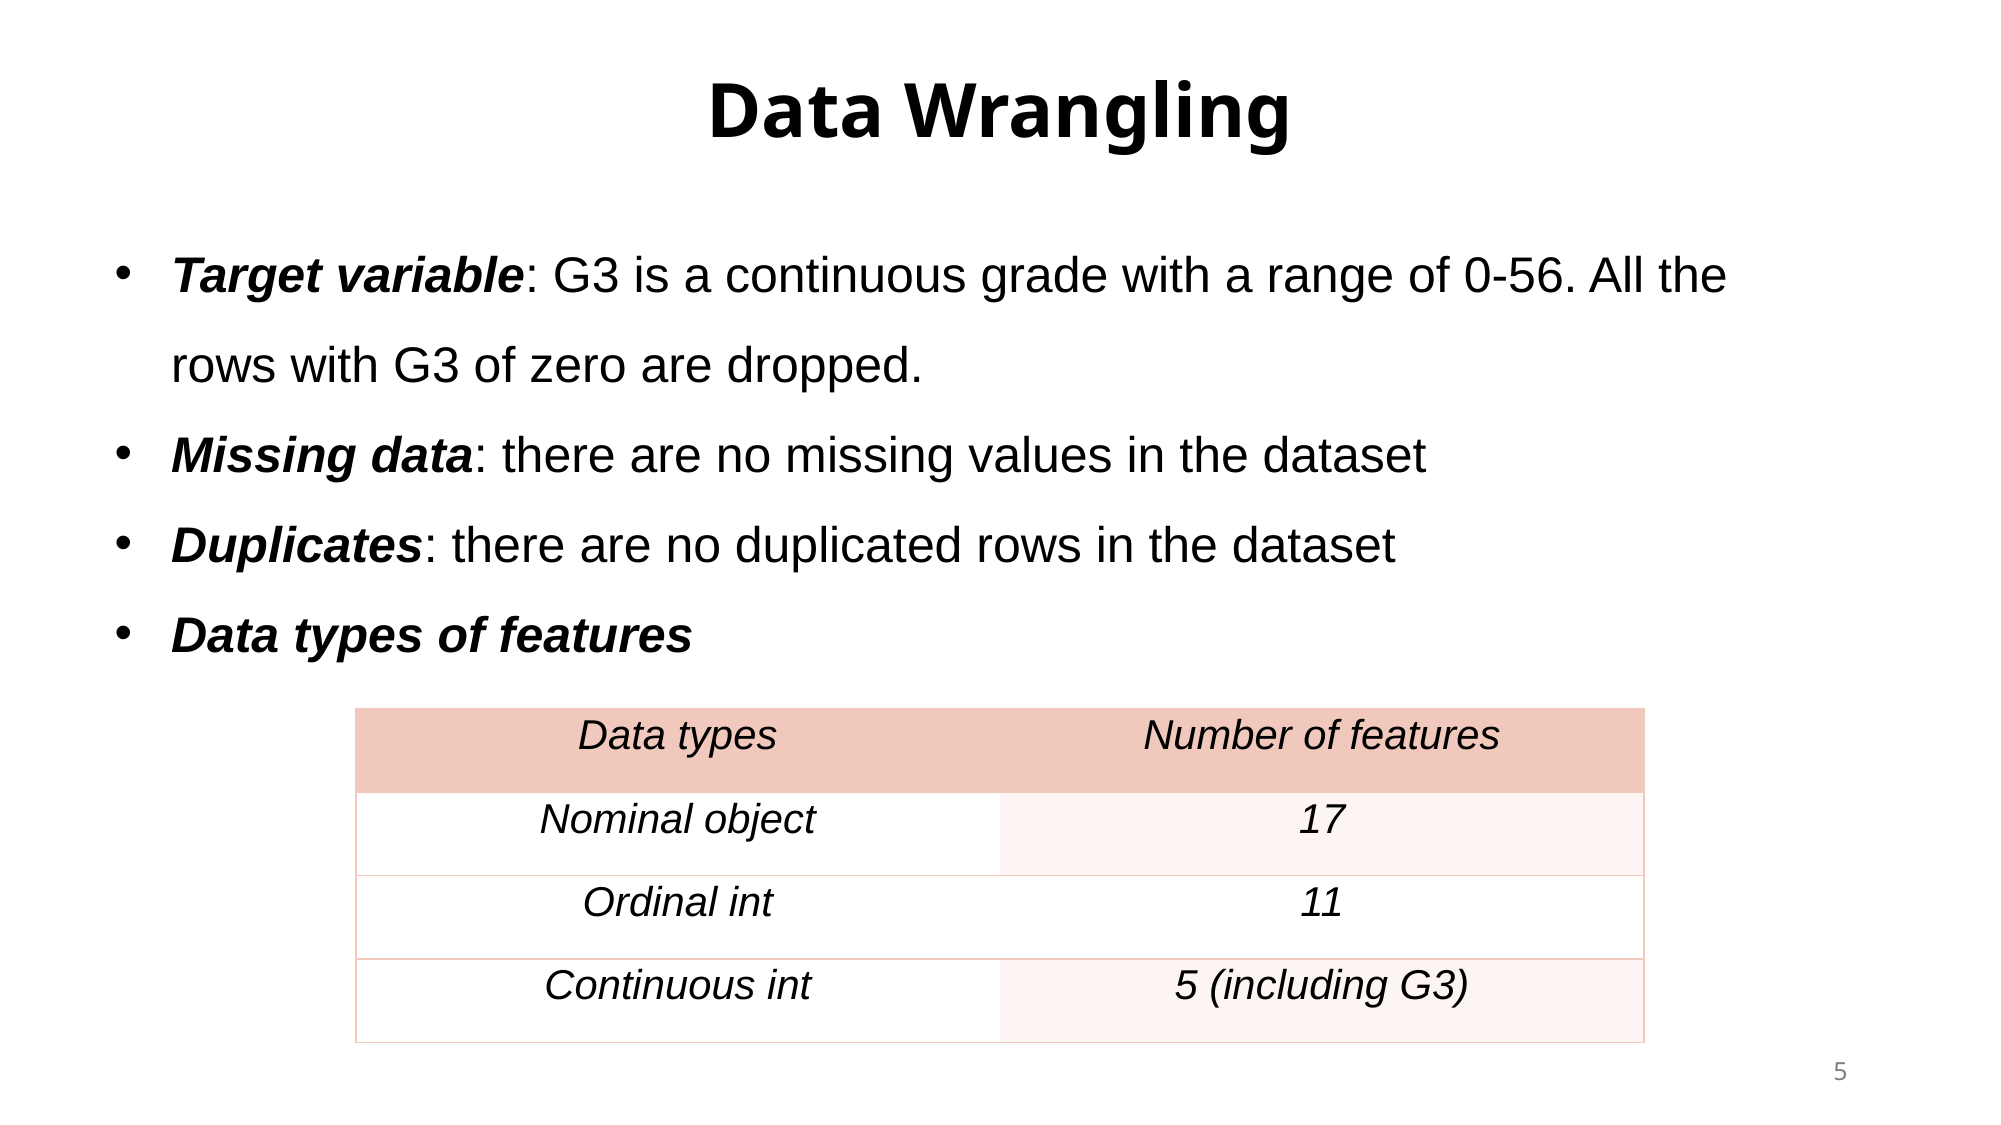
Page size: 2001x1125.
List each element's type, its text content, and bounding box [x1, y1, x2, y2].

table_cell 17 [1000, 793, 1643, 875]
table_cell Ordinal int [357, 876, 1000, 958]
table_header Data types [357, 710, 1000, 791]
table_header Number of features [1000, 710, 1643, 791]
table_cell Continuous int [357, 960, 1000, 1042]
text_box Target variable: G3 is a continuous grade with a range of 0-56. All the rows with G3 of zero are dropped. Missing data: there are no missing values in the dataset Duplicates: there are no duplicated rows in the dataset Data types of features [99, 205, 1825, 670]
title Data Wrangling [137, 60, 1863, 166]
table_cell Nominal object [357, 793, 1000, 875]
slide_number 5 [1412, 1042, 1863, 1103]
table_cell 11 [1000, 876, 1643, 958]
table_cell 5 (including G3) [1000, 960, 1643, 1042]
